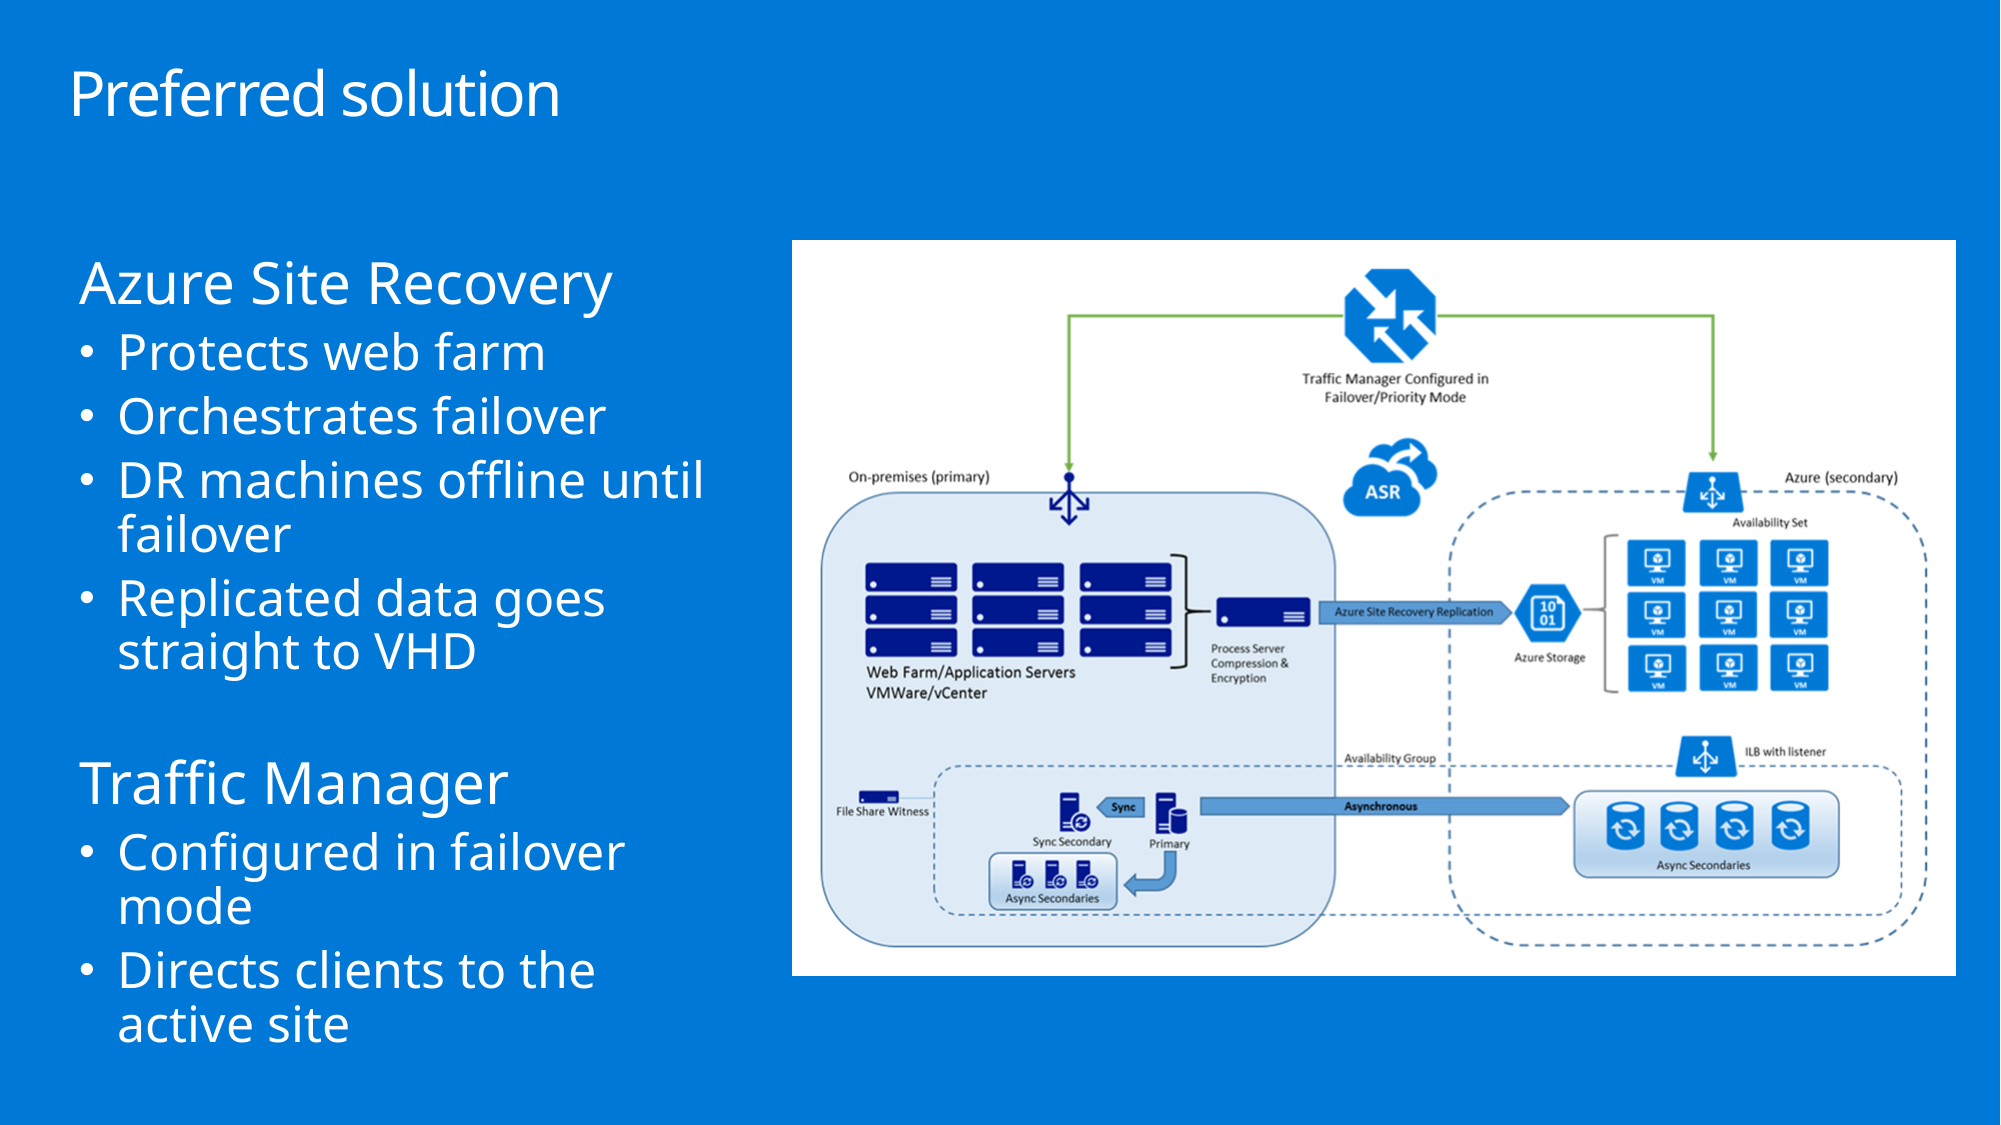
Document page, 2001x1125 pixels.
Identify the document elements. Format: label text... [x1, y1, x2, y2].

list Azure Site Recovery Protects web farm Orchestrates failover DR machines offline until failover Replicated data goes straight to VHD Traffic Manager Configured in failover mode Directs clients to the active site [0, 239, 762, 1061]
title Preferred solution [44, 47, 1957, 196]
picture [792, 240, 1957, 976]
